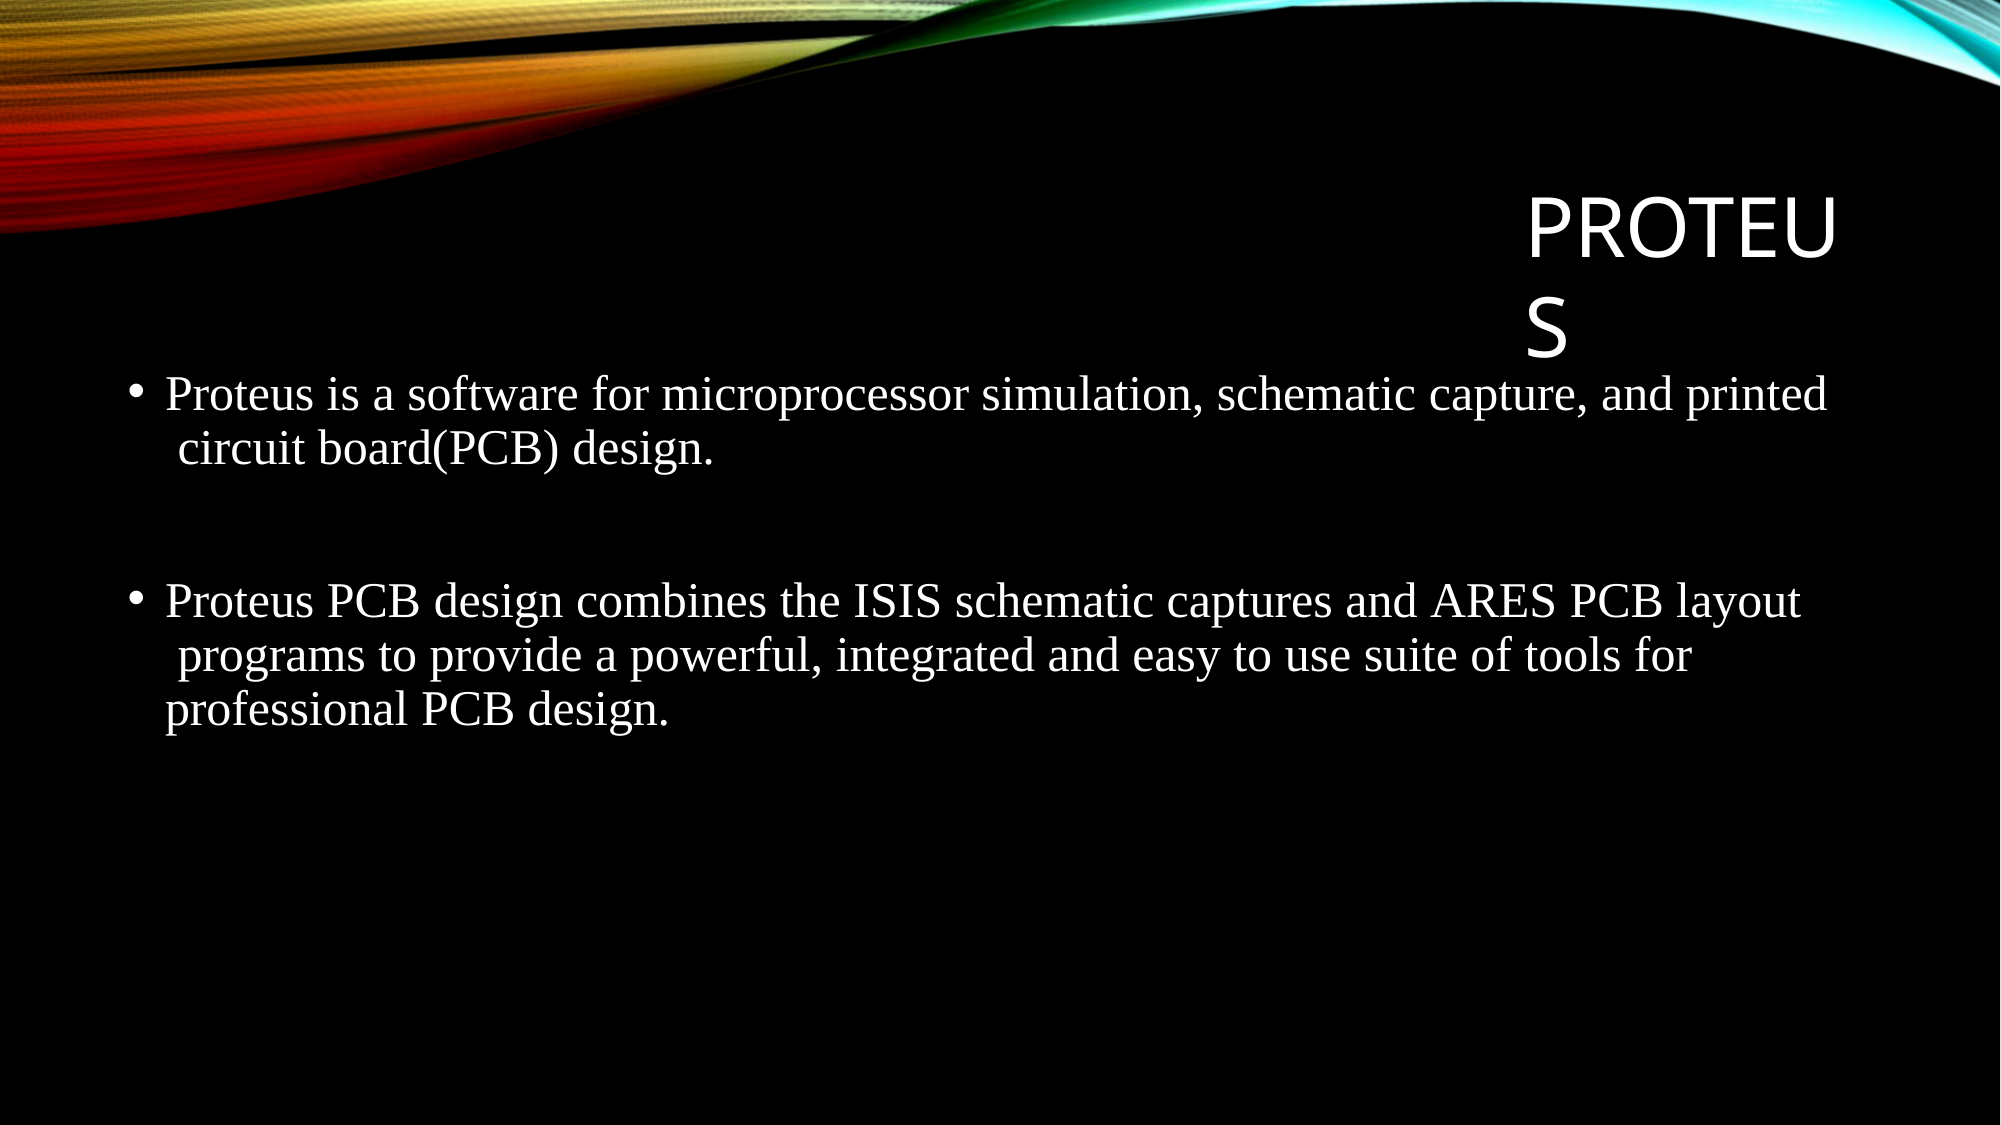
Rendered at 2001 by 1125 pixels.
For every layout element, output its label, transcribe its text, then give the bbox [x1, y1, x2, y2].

title PROTEUS [1522, 172, 1875, 375]
picture [0, 0, 2000, 237]
text_box Proteus is a software for microprocessor simulation, schematic capture, and printed circuit board(PCB) design. Proteus PCB design combines the ISIS schematic captures and ARES PCB layout programs to provide a powerful, integrated and easy to use suite of tools for professional PCB design. [125, 357, 1835, 736]
